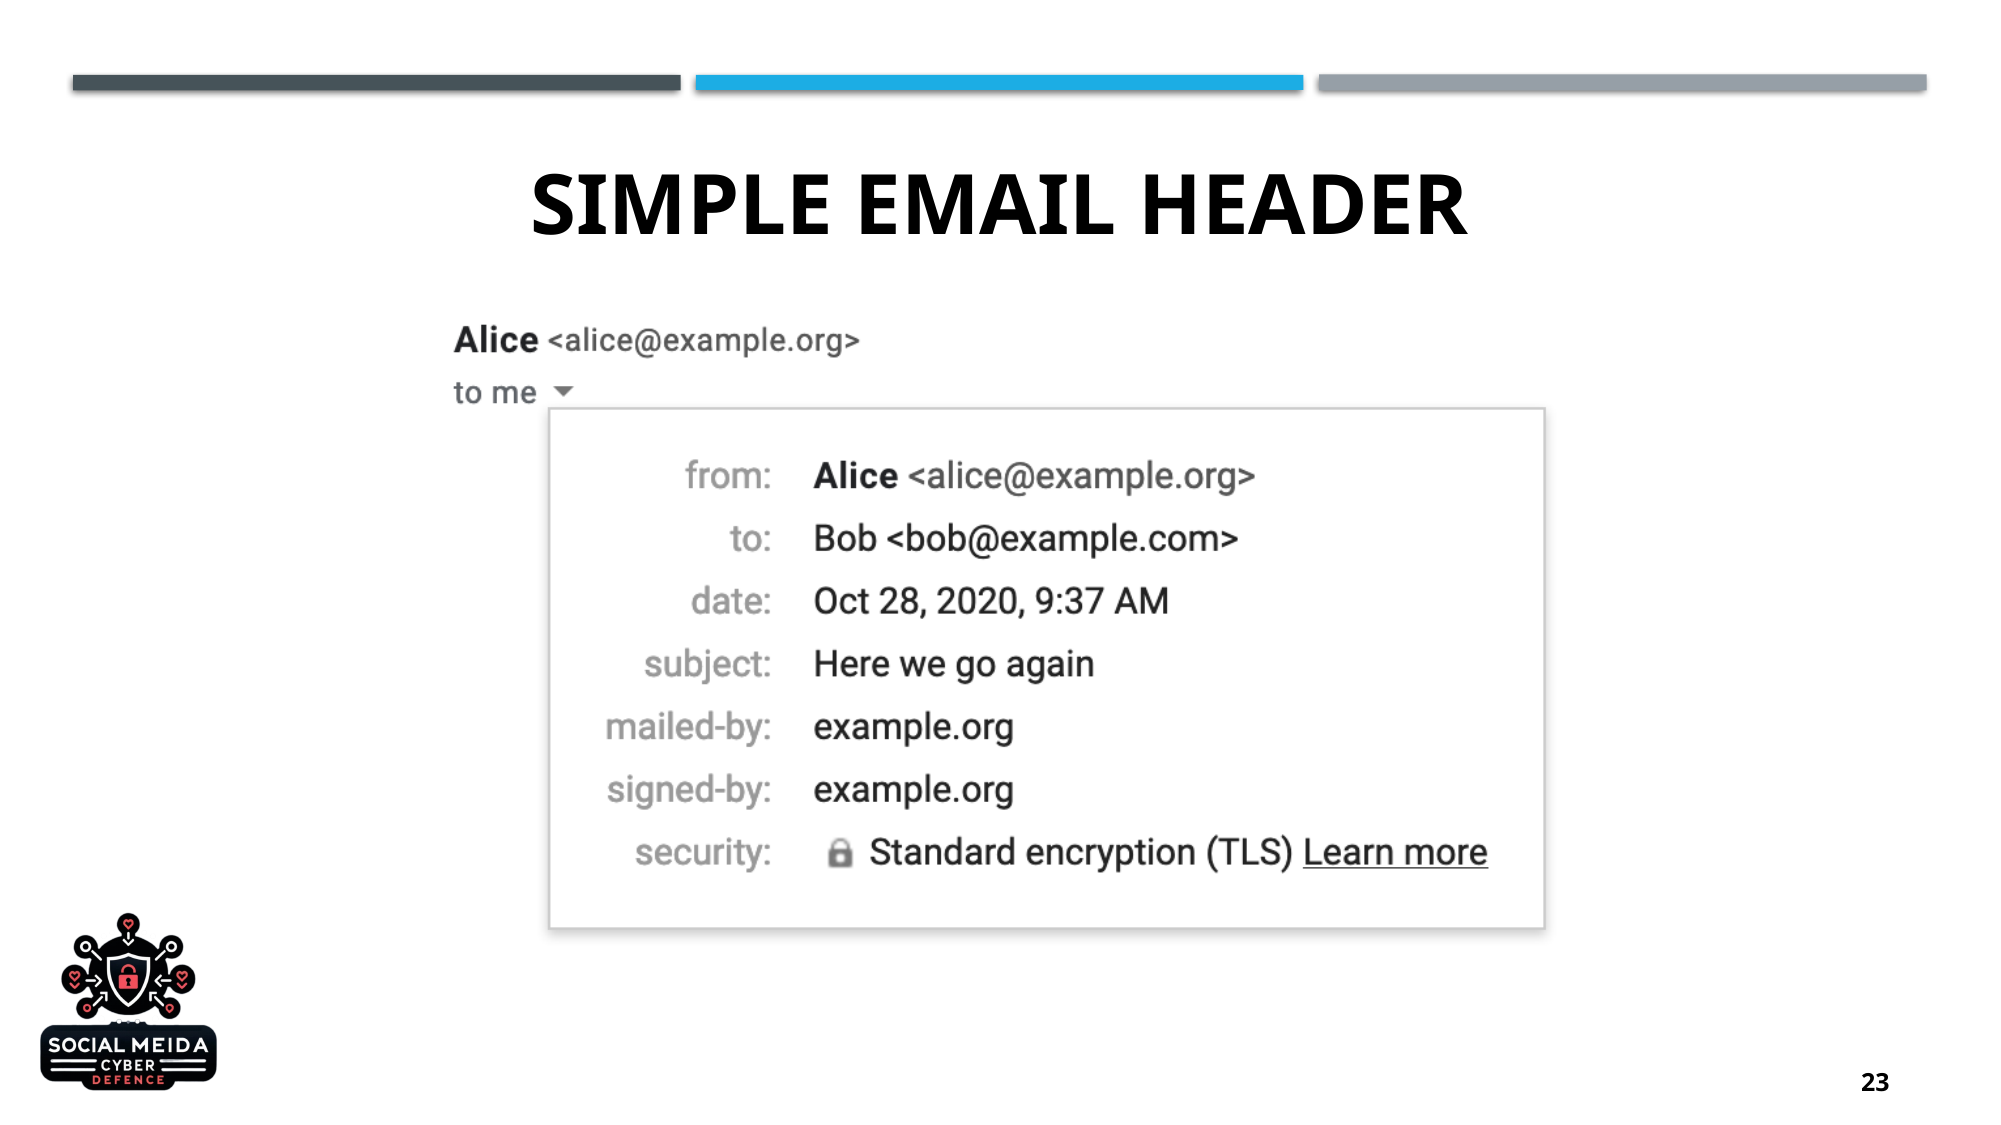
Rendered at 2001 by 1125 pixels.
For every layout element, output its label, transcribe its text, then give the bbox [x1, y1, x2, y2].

picture [35, 908, 221, 1098]
title Simple Email Header [95, 115, 1905, 259]
slide_number 23 [1732, 1053, 1905, 1114]
picture [432, 304, 1568, 952]
